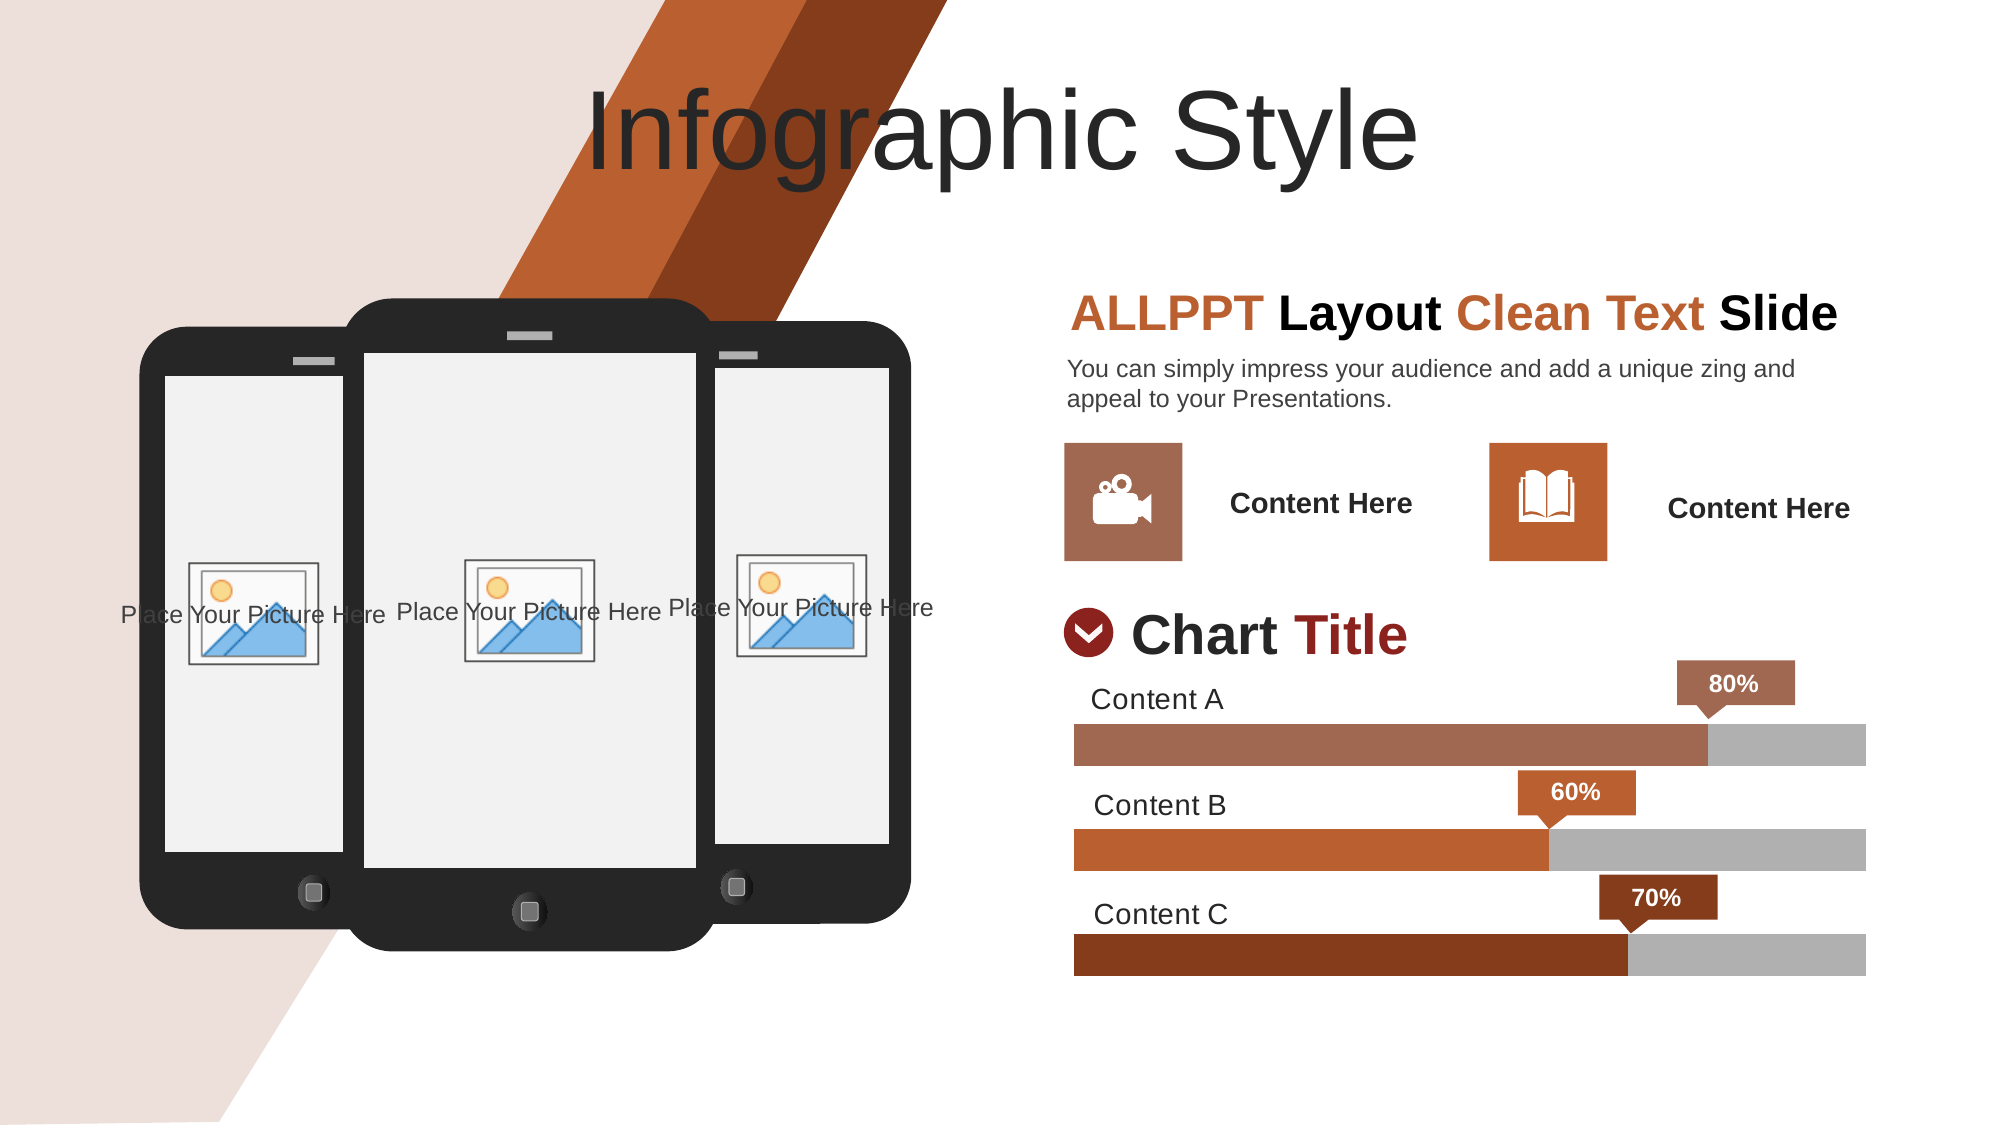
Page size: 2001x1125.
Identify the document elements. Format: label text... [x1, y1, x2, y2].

text_box 80% [1693, 660, 1779, 666]
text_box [1052, 274, 1893, 420]
text_box [1676, 659, 1797, 666]
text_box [1063, 607, 1114, 658]
text_box [1063, 442, 1183, 562]
text_box [1488, 442, 1608, 562]
text_box Content Here [1193, 477, 1450, 527]
list Infographic Style [53, 73, 1952, 193]
chart [1044, 666, 1886, 1009]
text_box Chart Title [1116, 591, 1425, 666]
text_box [1517, 468, 1576, 524]
picture [714, 367, 889, 845]
text_box Content Here [1631, 482, 1888, 532]
picture [363, 352, 696, 869]
text_box [1091, 472, 1153, 526]
picture [164, 375, 343, 853]
